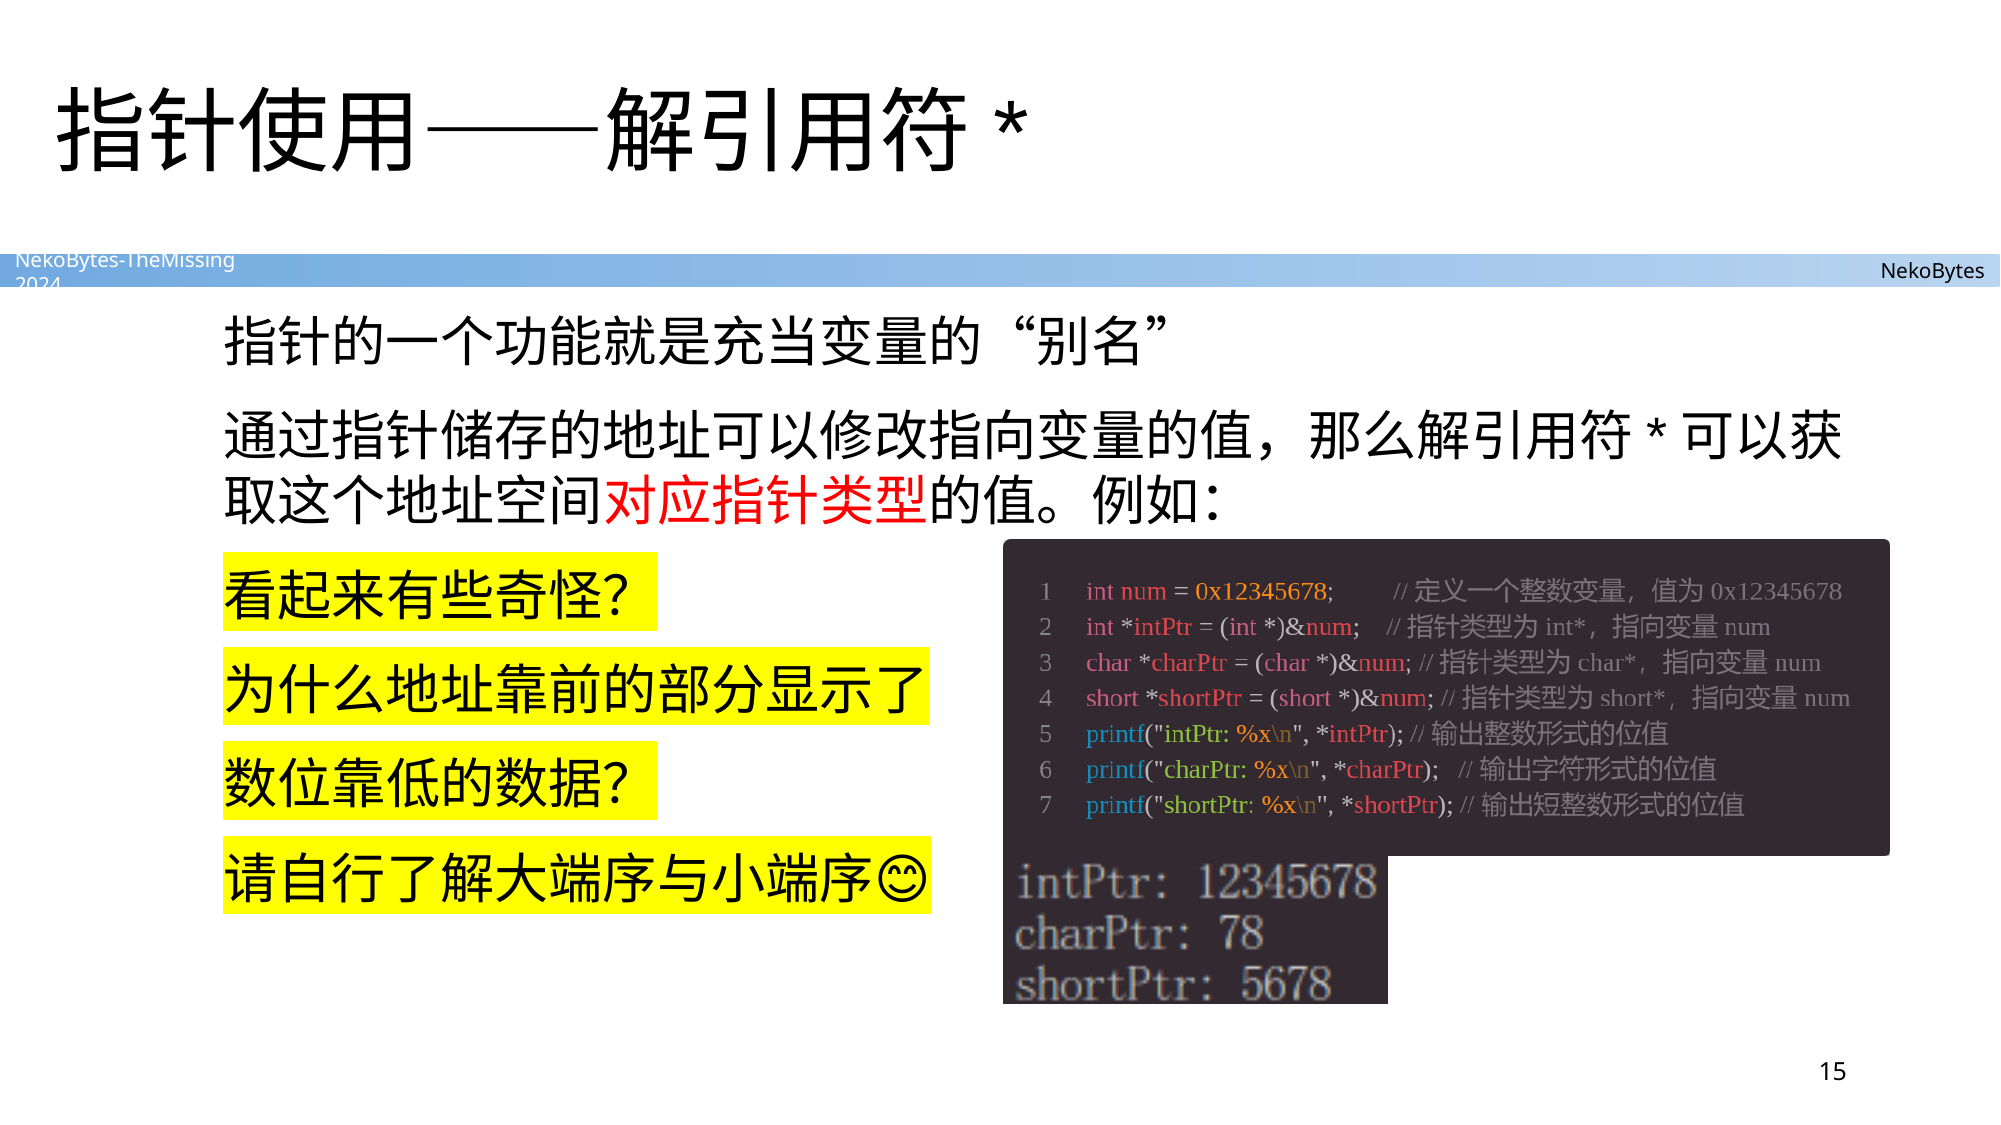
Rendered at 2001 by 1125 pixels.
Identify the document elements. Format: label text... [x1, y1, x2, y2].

slide_number 15 [1412, 1042, 1863, 1103]
title 指针使用——解引用符* [39, 19, 1764, 237]
list 指针的一个功能就是充当变量的“别名” 通过指针储存的地址可以修改指向变量的值，那么解引用符*可以获取这个地址空间对应指针类型的值。例如： 看起来有些奇怪？ 为什么地址靠前的部分显示了 数位靠低的数据？ 请自行了解大端序与小端序😊 [137, 299, 1863, 1013]
picture [1003, 539, 1890, 1004]
